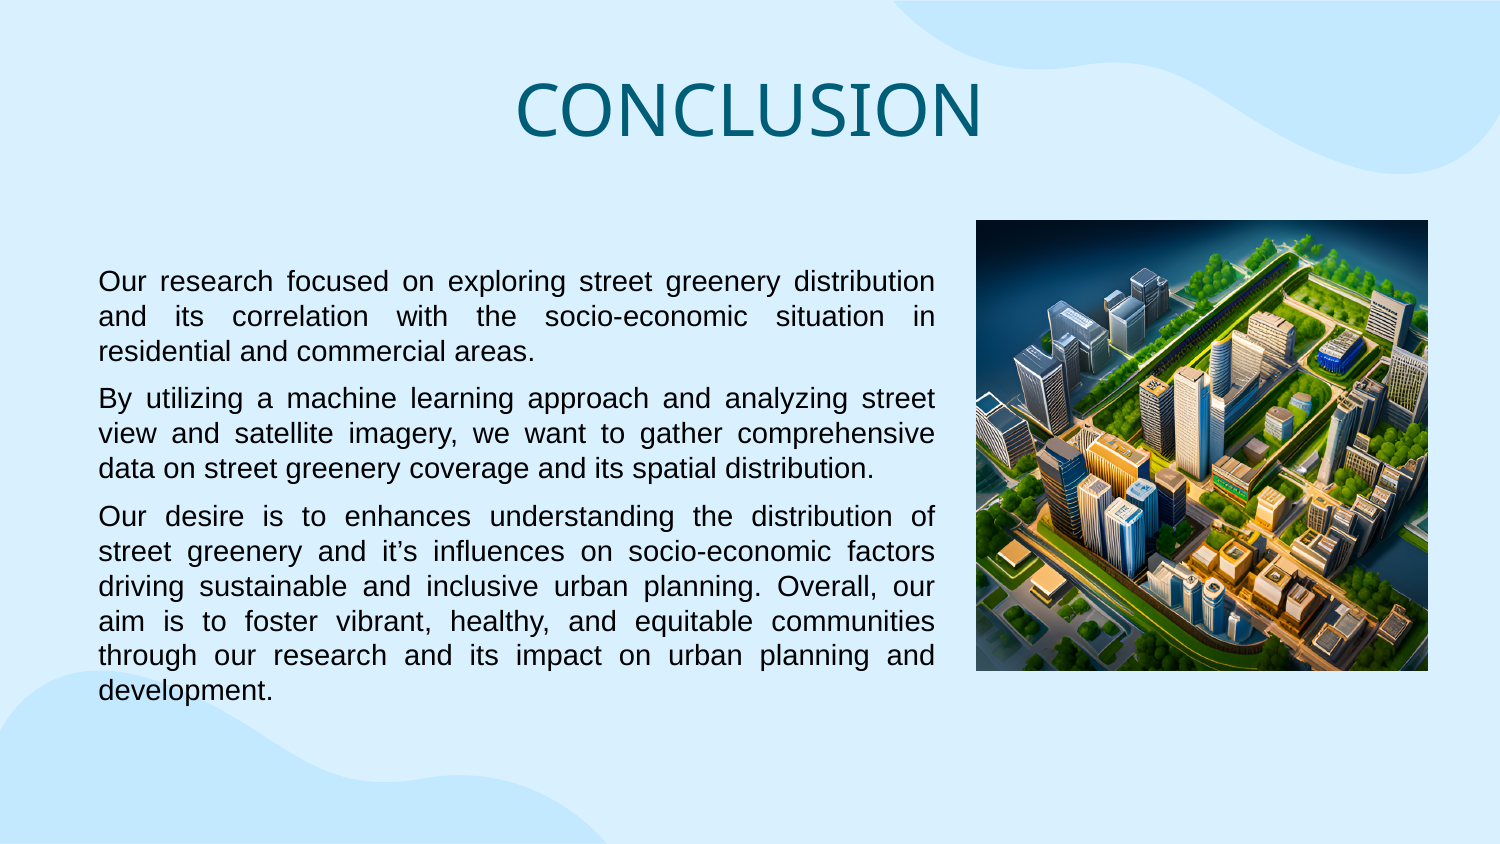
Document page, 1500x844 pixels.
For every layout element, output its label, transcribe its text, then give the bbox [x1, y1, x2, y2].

title CONCLUSION [0, 48, 1500, 183]
text_box Our research focused on exploring street greenery distribution and its correlation with the socio-economic situation in residential and commercial areas. By utilizing a machine learning approach and analyzing street view and satellite imagery, we want to gather comprehensive data on street greenery coverage and its spatial distribution. Our desire is to enhances understanding the distribution of street greenery and it’s influences on socio-economic factors driving sustainable and inclusive urban planning. Overall, our aim is to foster vibrant, healthy, and equitable communities through our research and its impact on urban planning and development. [83, 254, 952, 714]
picture [976, 220, 1428, 671]
